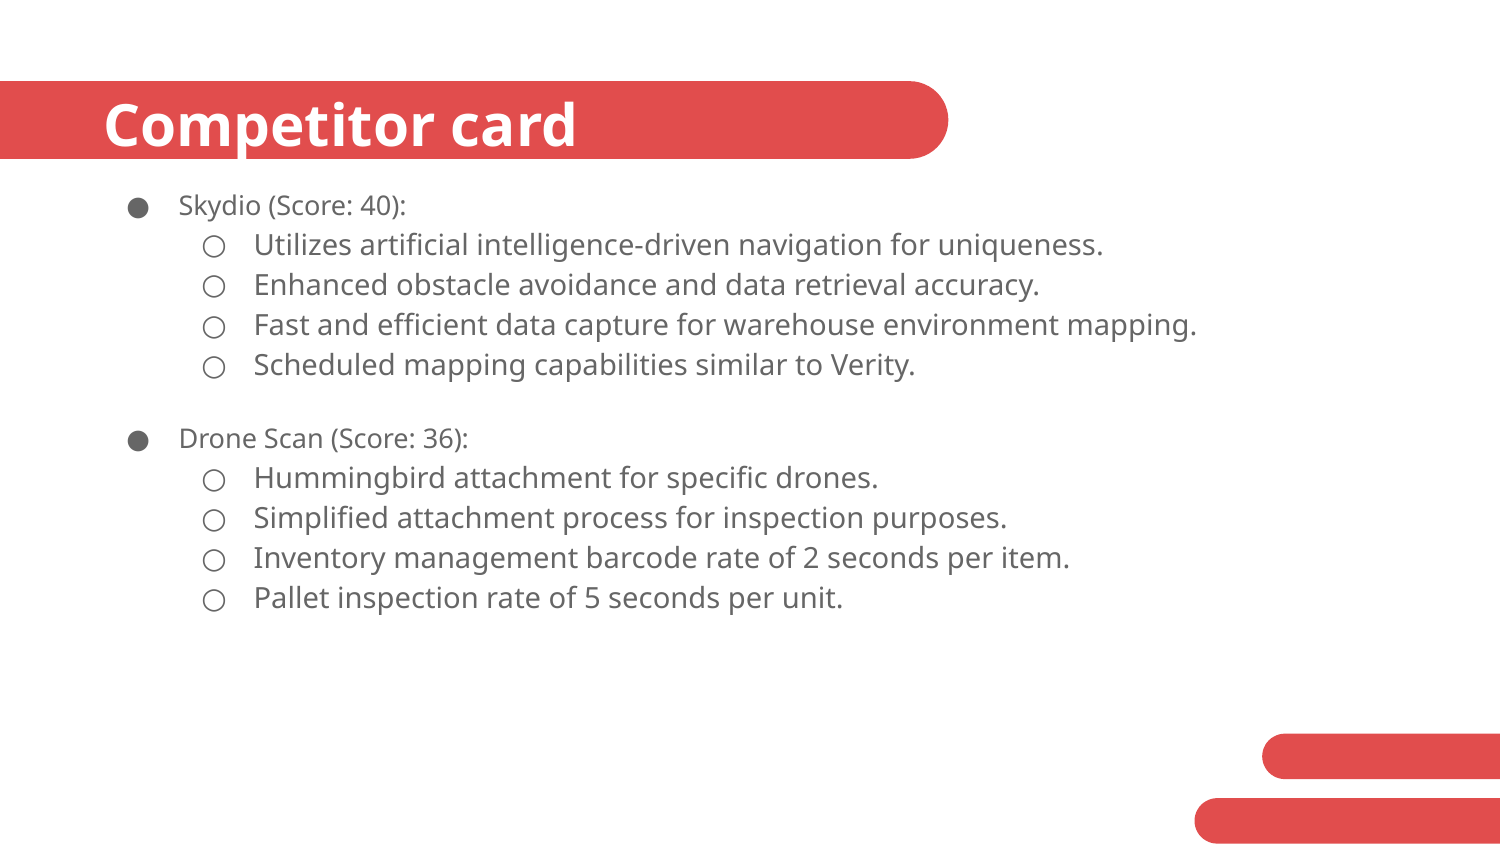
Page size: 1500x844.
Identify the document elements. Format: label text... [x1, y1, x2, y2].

list Skydio (Score: 40): Utilizes artificial intelligence-driven navigation for uniqueness. Enhanced obstacle avoidance and data retrieval accuracy. Fast and efficient data capture for warehouse environment mapping. Scheduled mapping capabilities similar to Verity. Drone Scan (Score: 36): Hummingbird attachment for specific drones. Simplified attachment process for inspection purposes. Inventory management barcode rate of 2 seconds per item. Pallet inspection rate of 5 seconds per unit. [88, 173, 1412, 756]
title Competitor card [88, 72, 944, 167]
